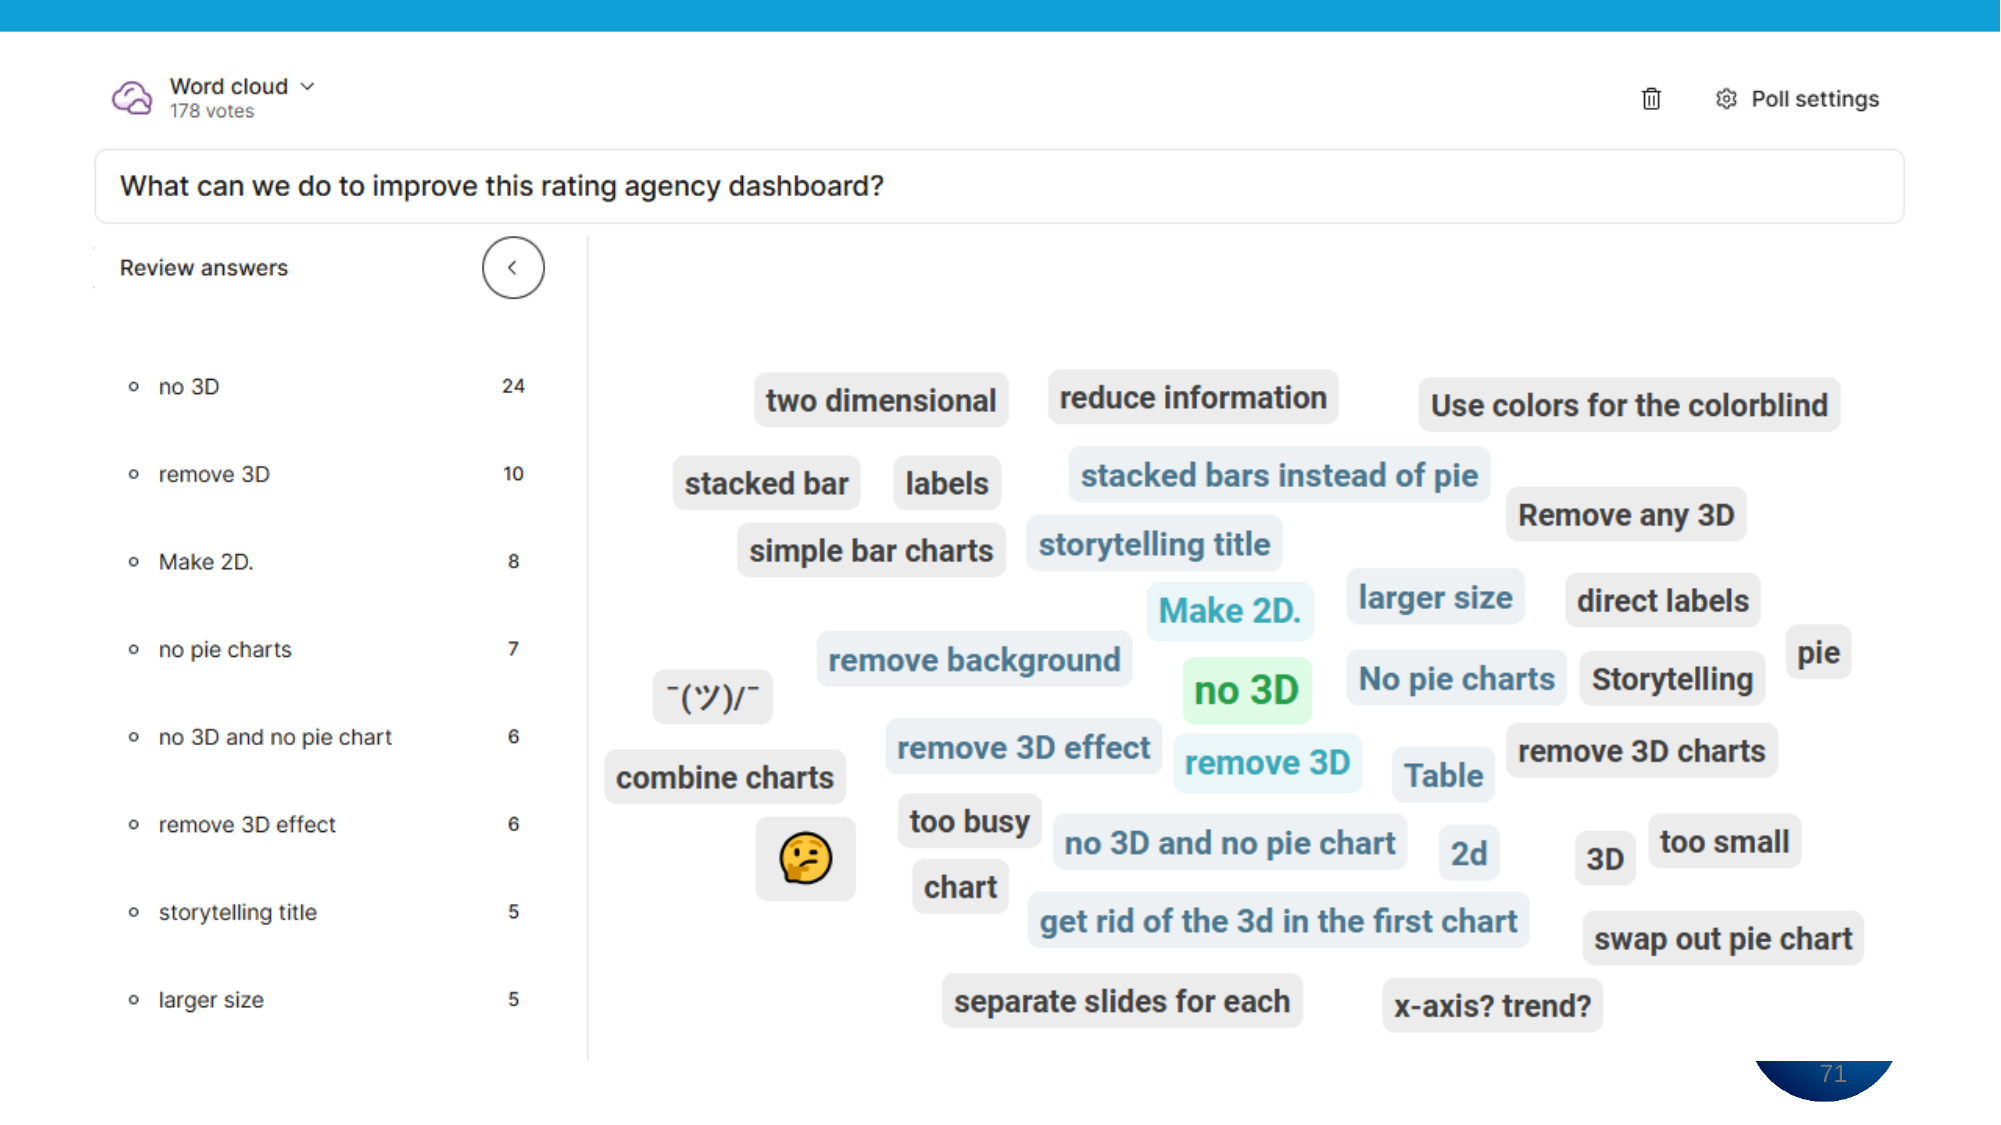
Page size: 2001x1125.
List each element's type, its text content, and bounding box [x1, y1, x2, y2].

text_box [0, 0, 2000, 33]
slide_number 71 [1412, 1062, 1863, 1103]
picture [72, 63, 1928, 1106]
